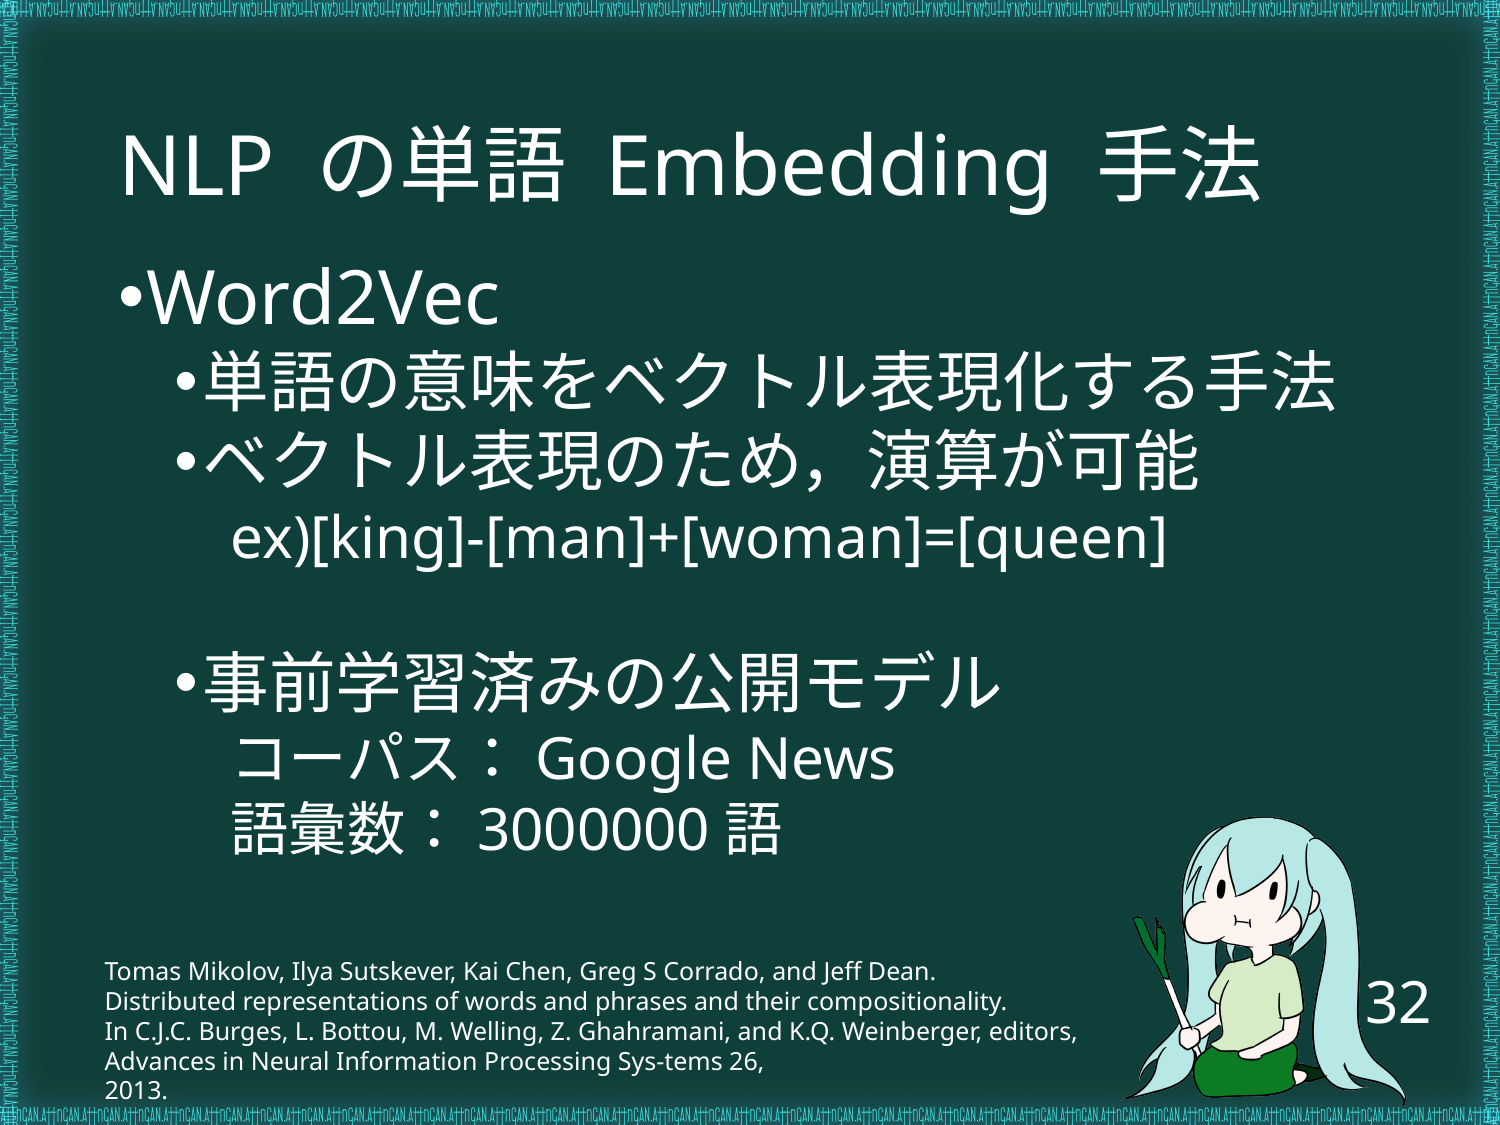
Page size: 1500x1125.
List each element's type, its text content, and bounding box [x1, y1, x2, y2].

list Word2Vec 単語の意味をベクトル表現化する手法 ベクトル表現のため，演算が可能 ex)[king]-[man]+[woman]=[queen] 事前学習済みの公開モデル コーパス：Google News 語彙数：3000000語 [103, 252, 1397, 947]
slide_number 32 [1411, 972, 1447, 1037]
text_box Tomas Mikolov, Ilya Sutskever, Kai Chen, Greg S Corrado, and Jeff Dean. Distributed representations of words and phrases and their compositionality. In C.J.C. Burges, L. Bottou, M. Welling, Z. Ghahramani, and K.Q. Weinberger, editors, Advances in Neural Information Processing Sys-tems 26, 2013. [89, 947, 1111, 1113]
picture [0, 0, 1500, 1125]
title NLP の単語 Embedding 手法 [103, 59, 1397, 252]
